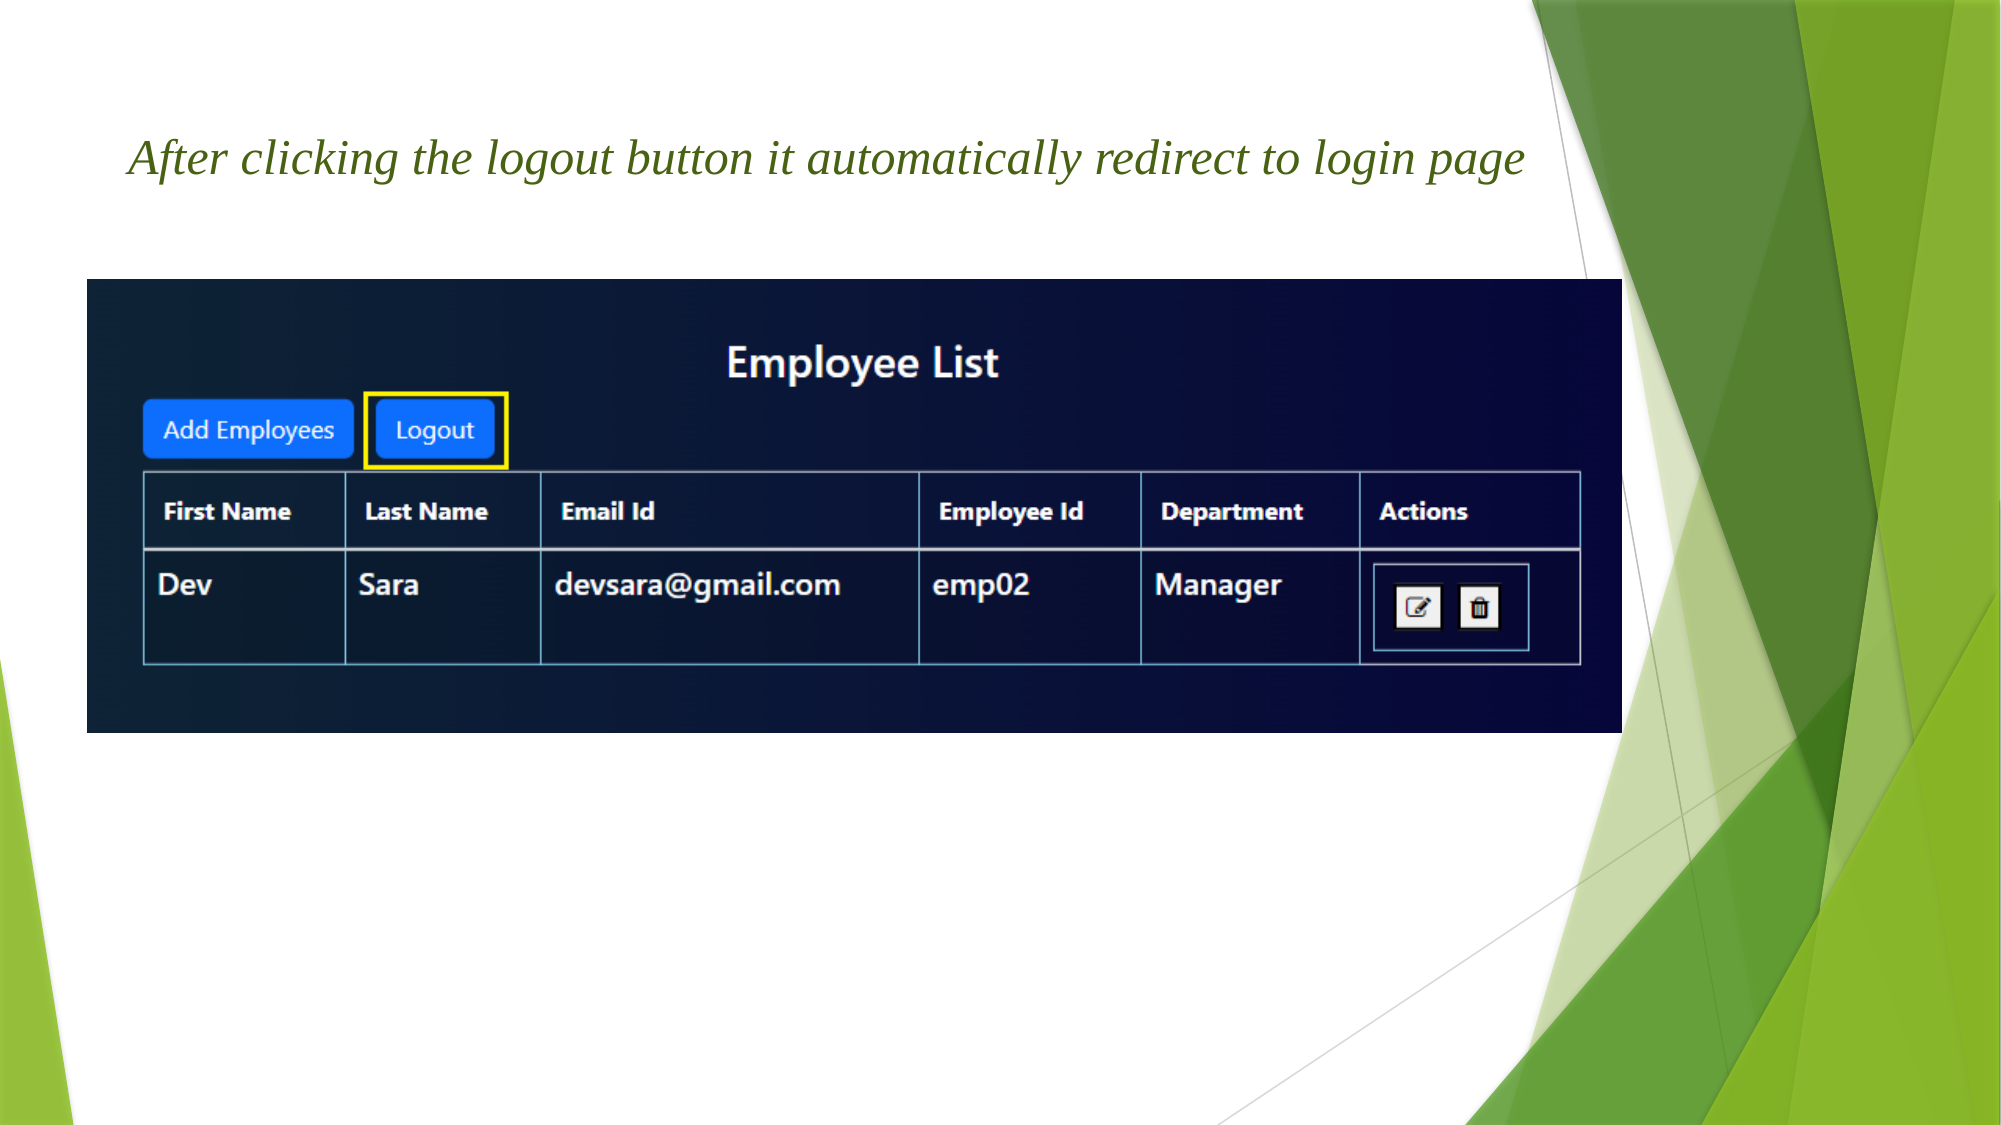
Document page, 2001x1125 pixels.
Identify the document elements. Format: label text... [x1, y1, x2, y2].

text_box After clicking the logout button it automatically redirect to login page [113, 117, 1542, 193]
picture [86, 278, 1622, 733]
